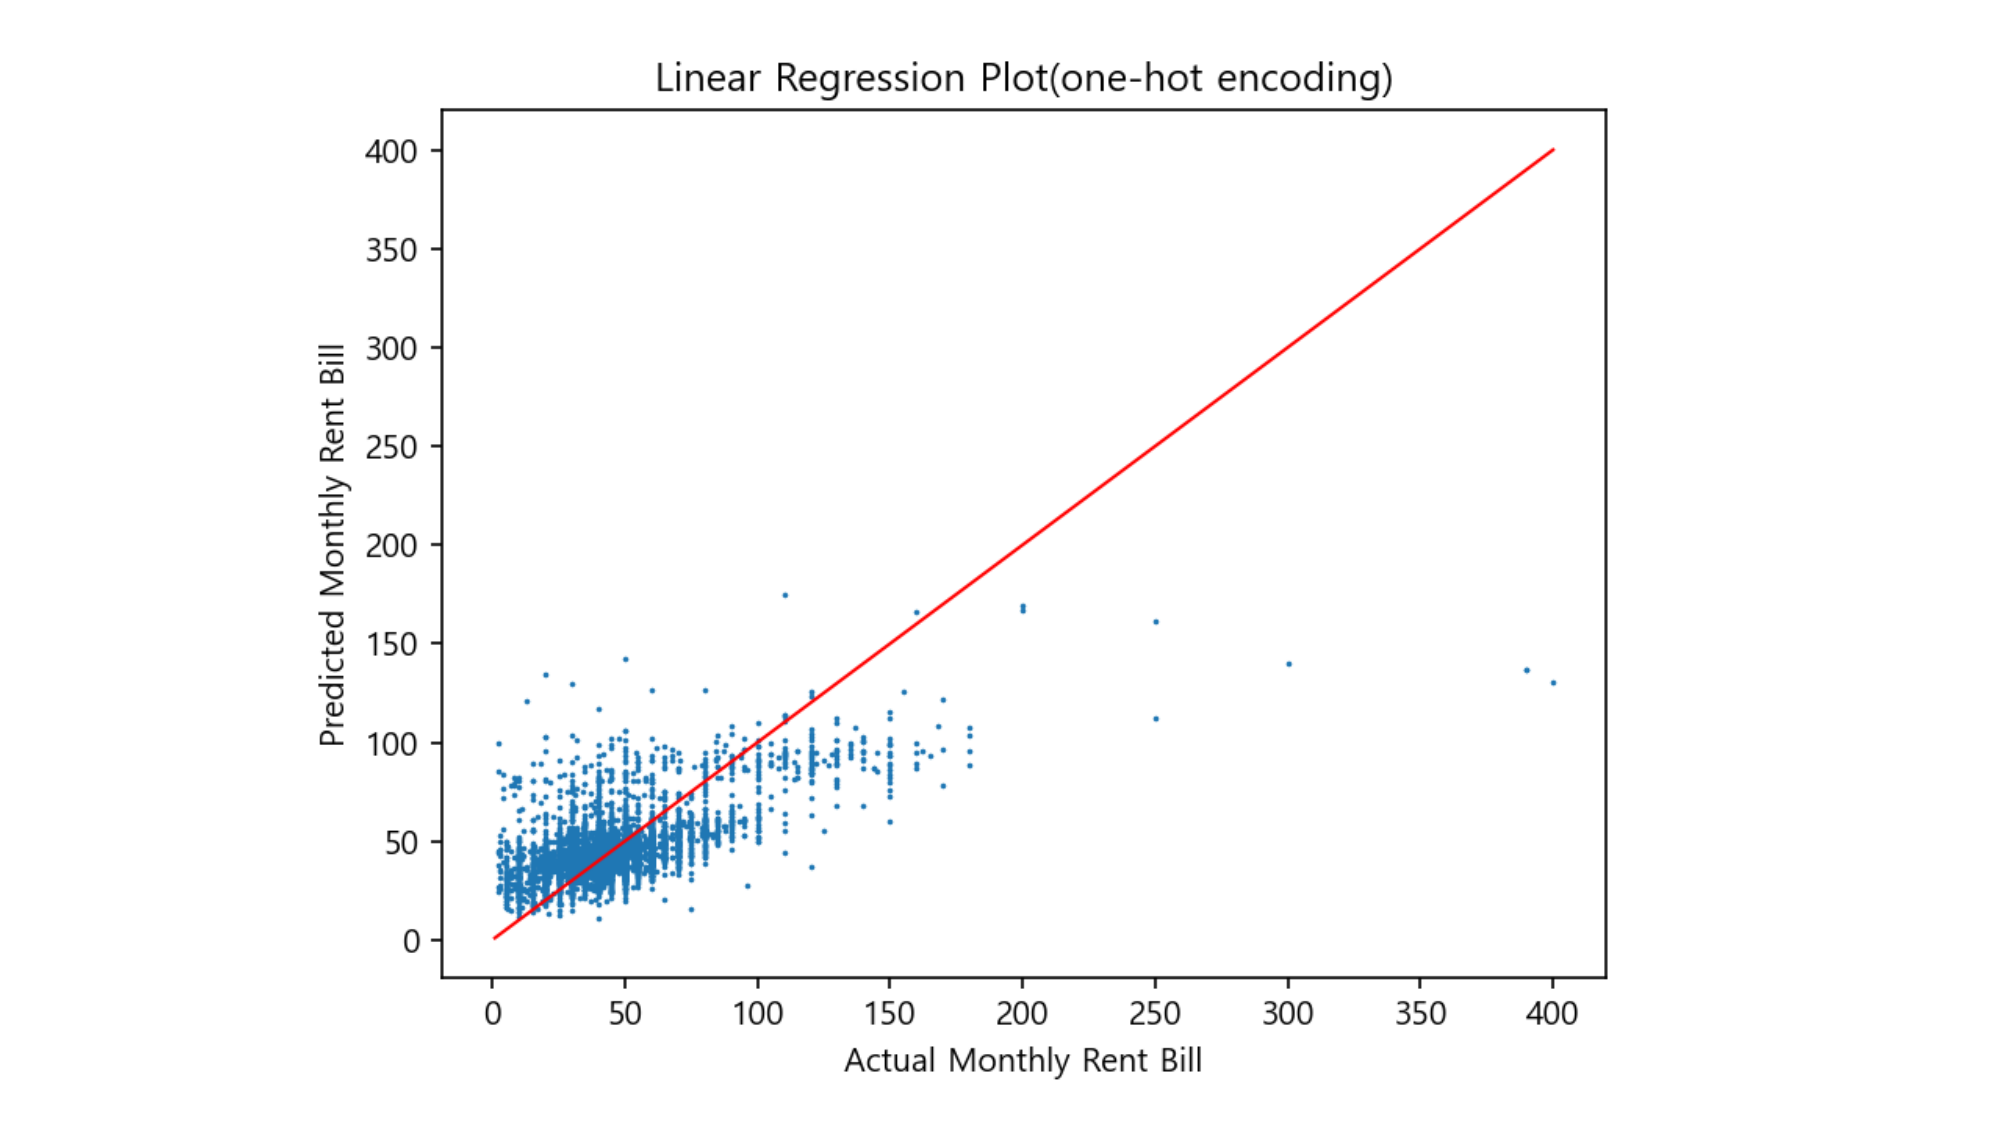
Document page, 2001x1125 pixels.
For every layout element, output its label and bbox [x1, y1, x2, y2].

picture [303, 35, 1697, 1090]
